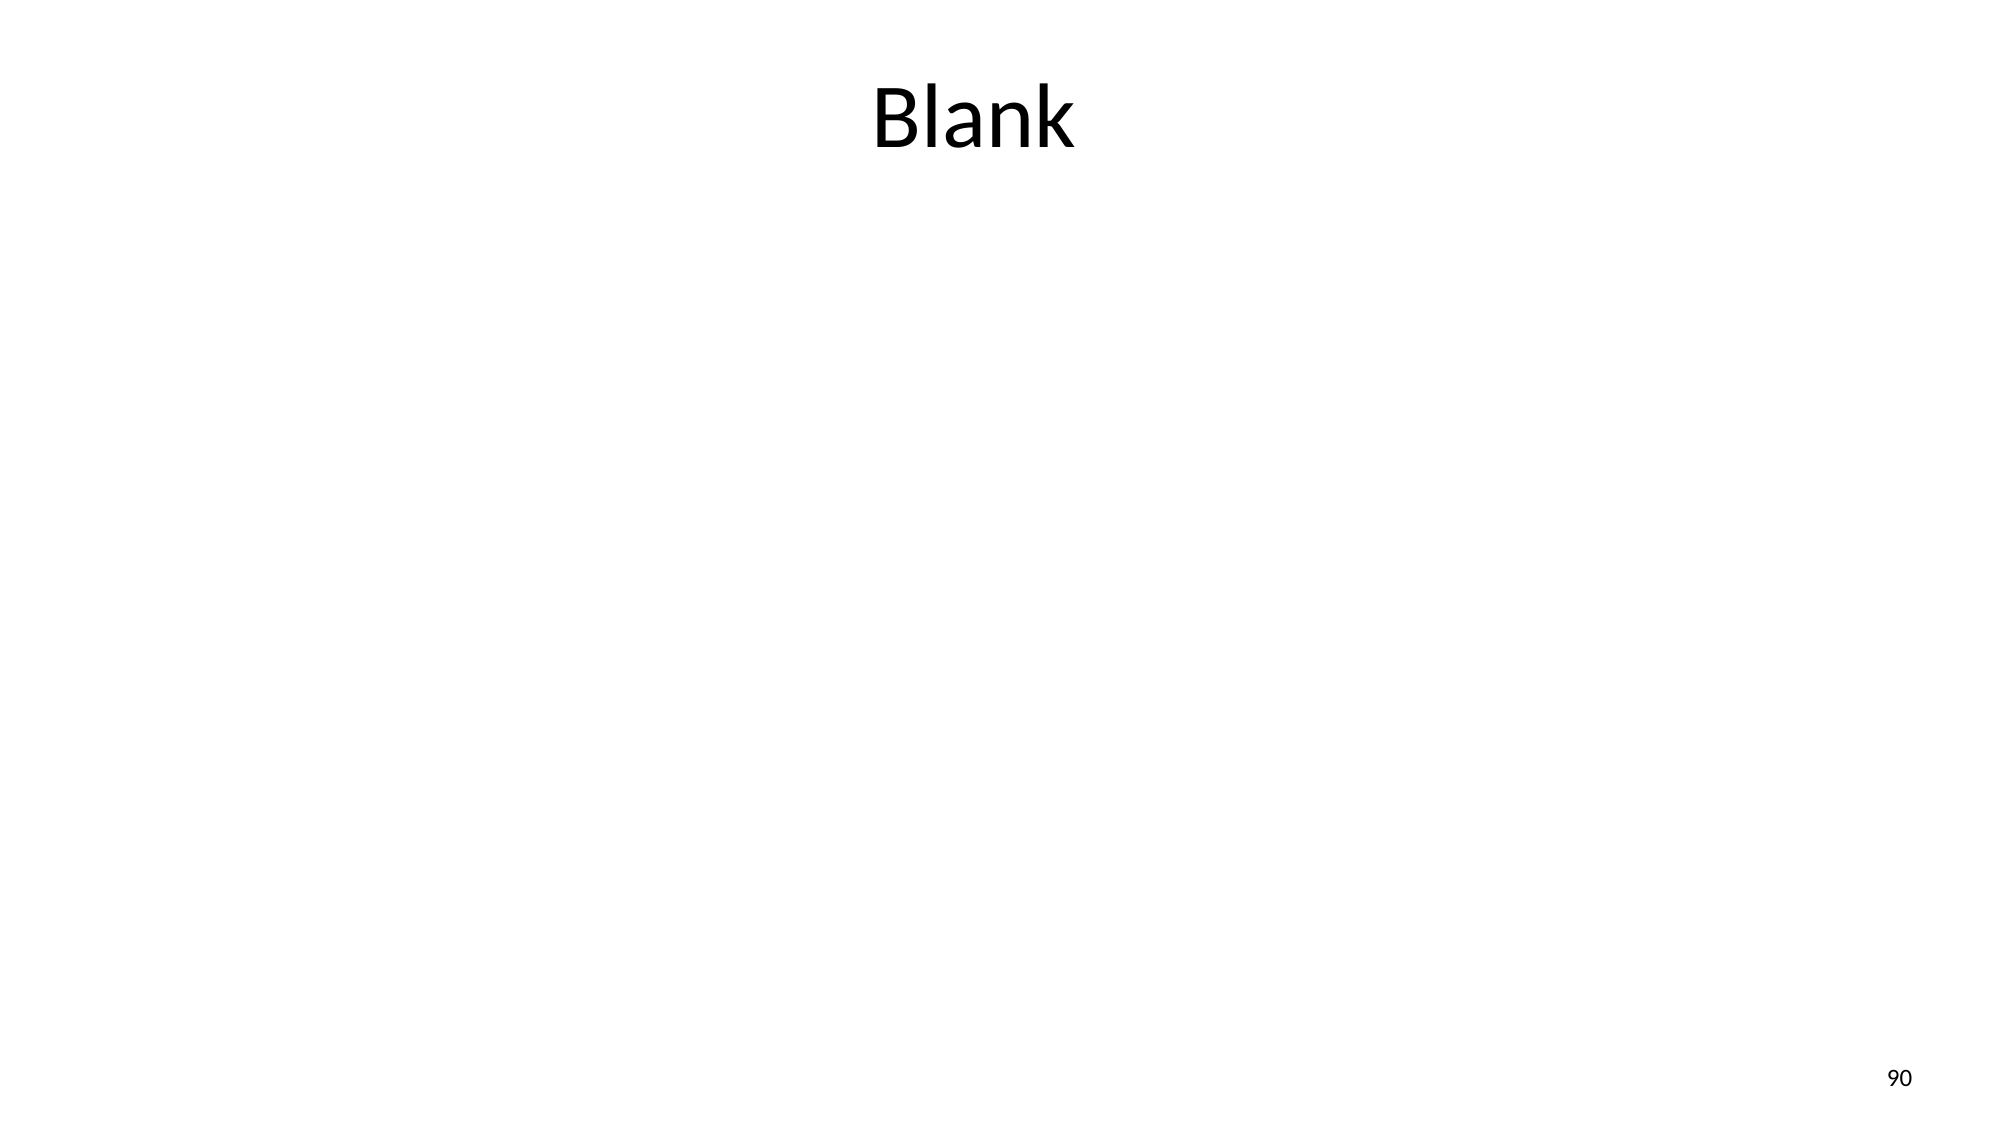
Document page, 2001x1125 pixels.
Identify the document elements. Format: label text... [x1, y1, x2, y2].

text_box Blank [28, 48, 1920, 173]
slide_number 90 [1569, 743, 1920, 1125]
